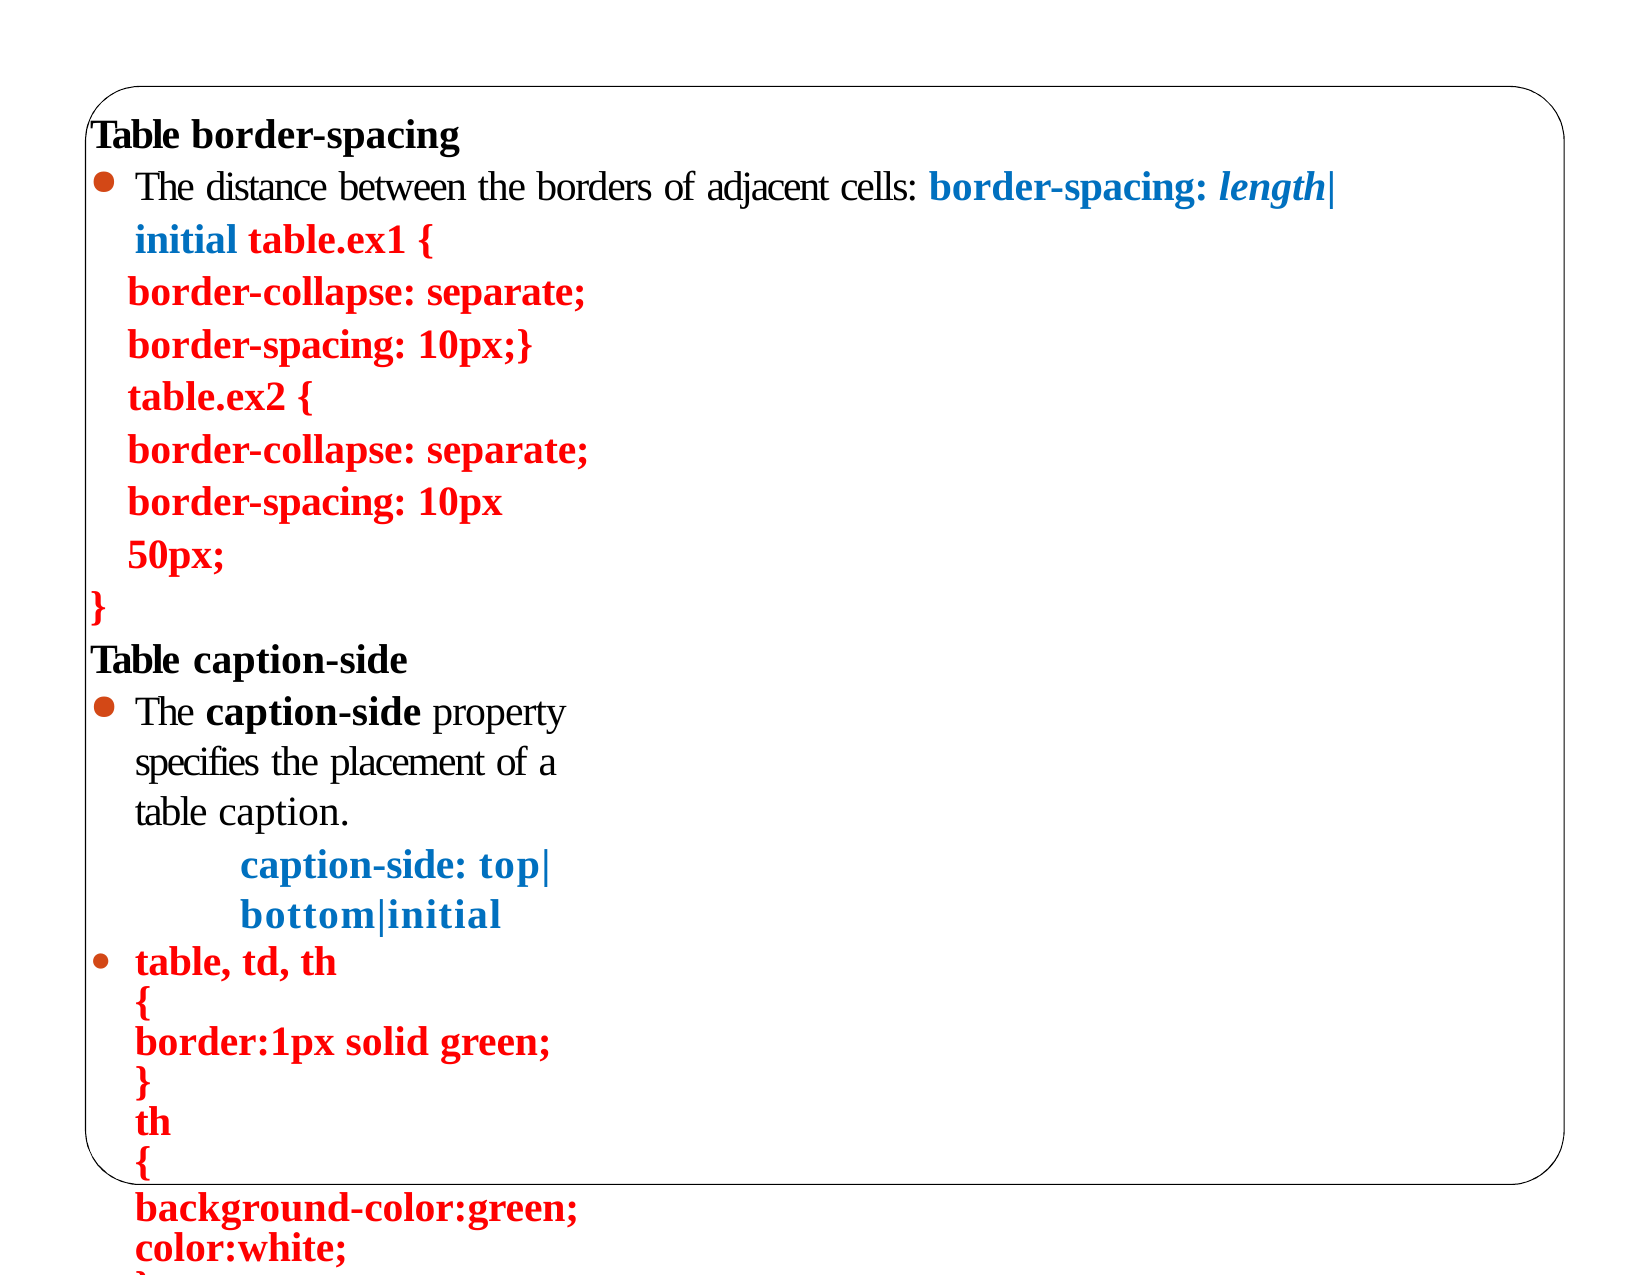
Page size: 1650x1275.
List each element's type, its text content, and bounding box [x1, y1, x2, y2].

slide_number [113, 1113, 160, 1151]
text_box Table border-spacing The distance between the borders of adjacent cells: border-spacing: length|initial table.ex1 { border-collapse: separate; border-spacing: 10px;} table.ex2 { border-collapse: separate; border-spacing: 10px 50px; } Table caption-side The caption-side property specifies the placement of a table caption. caption-side: top|bottom|initial table, td, th { border:1px solid green; } th { background-color:green; color:white; } [87, 104, 1437, 1275]
